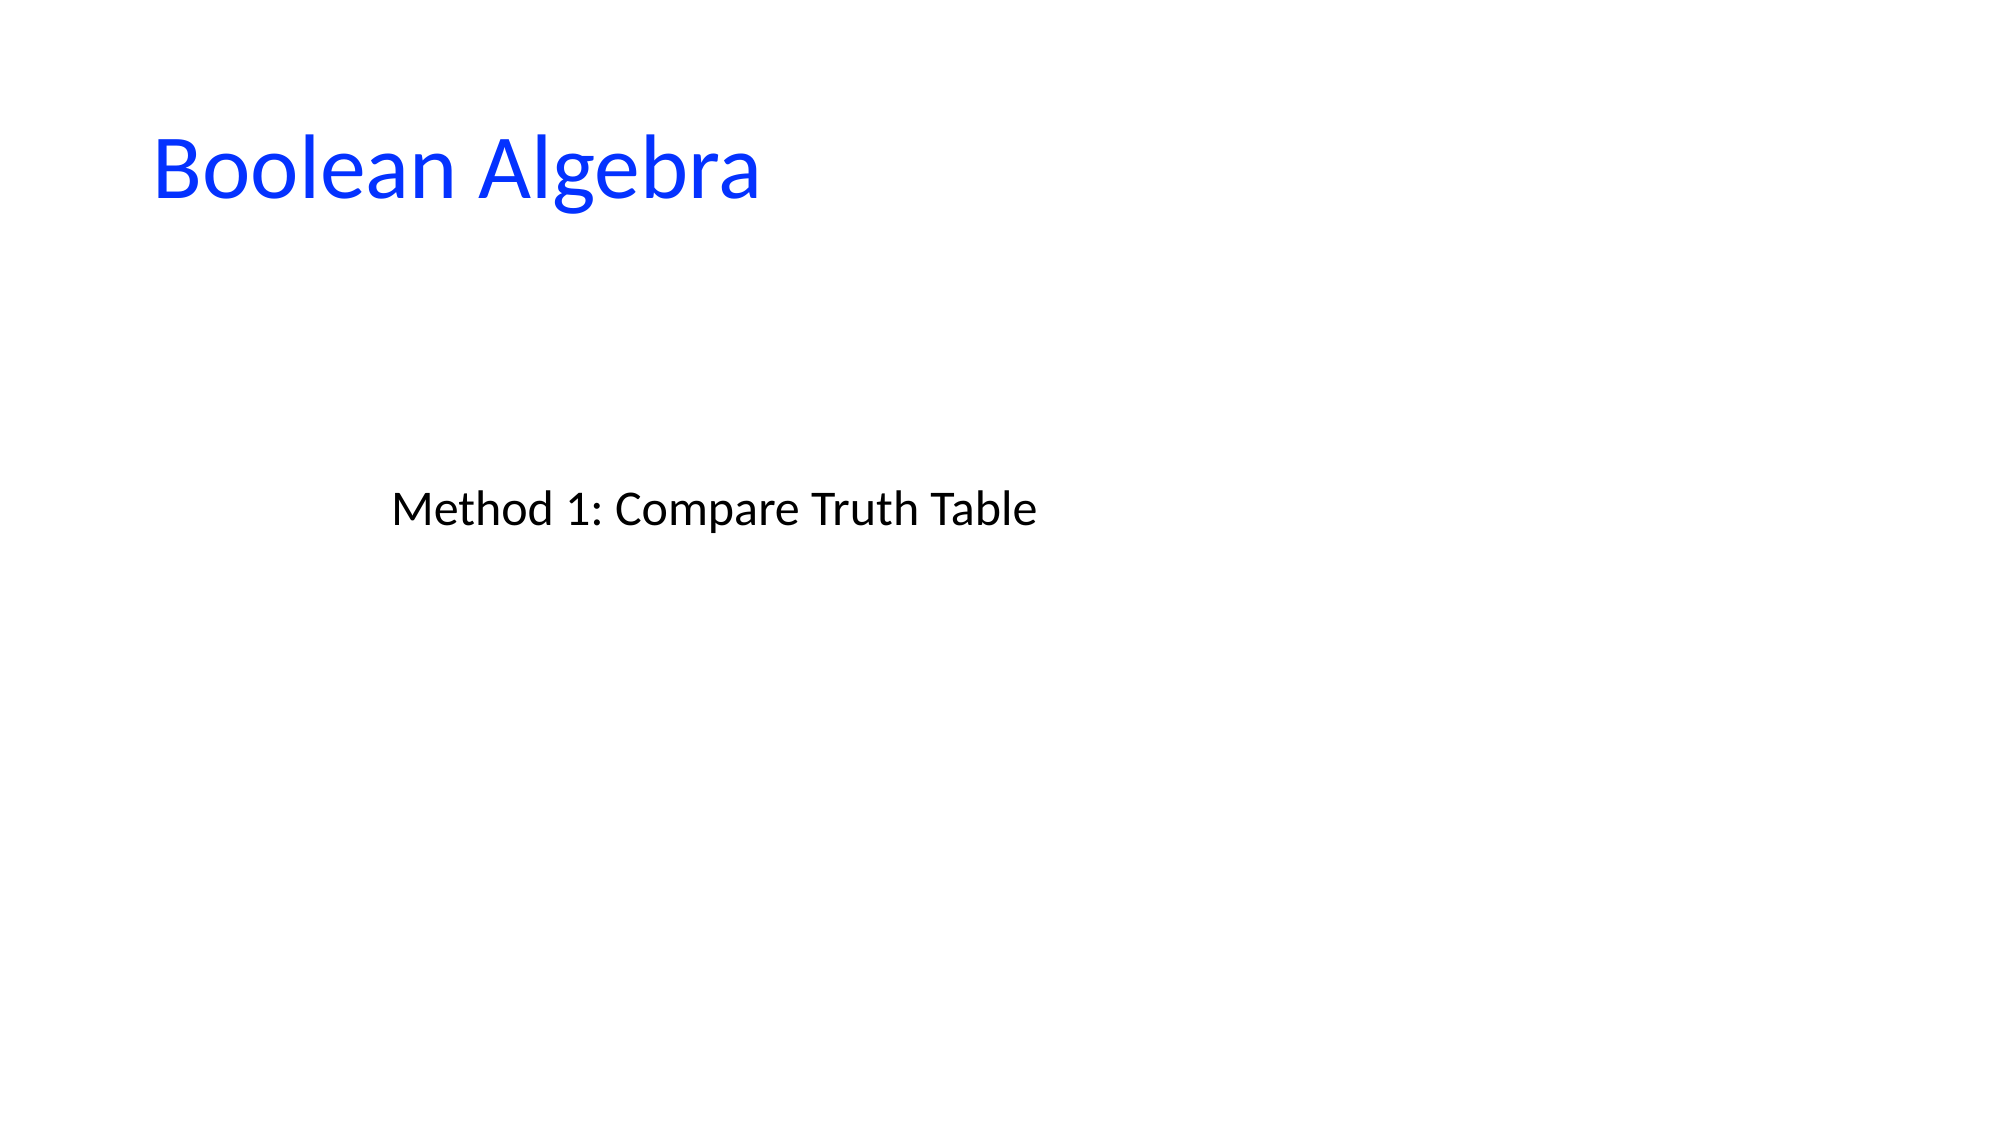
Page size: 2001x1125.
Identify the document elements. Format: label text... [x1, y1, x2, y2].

title Boolean Algebra [137, 59, 1863, 278]
text_box Method 1: Compare Truth Table [376, 467, 1053, 543]
